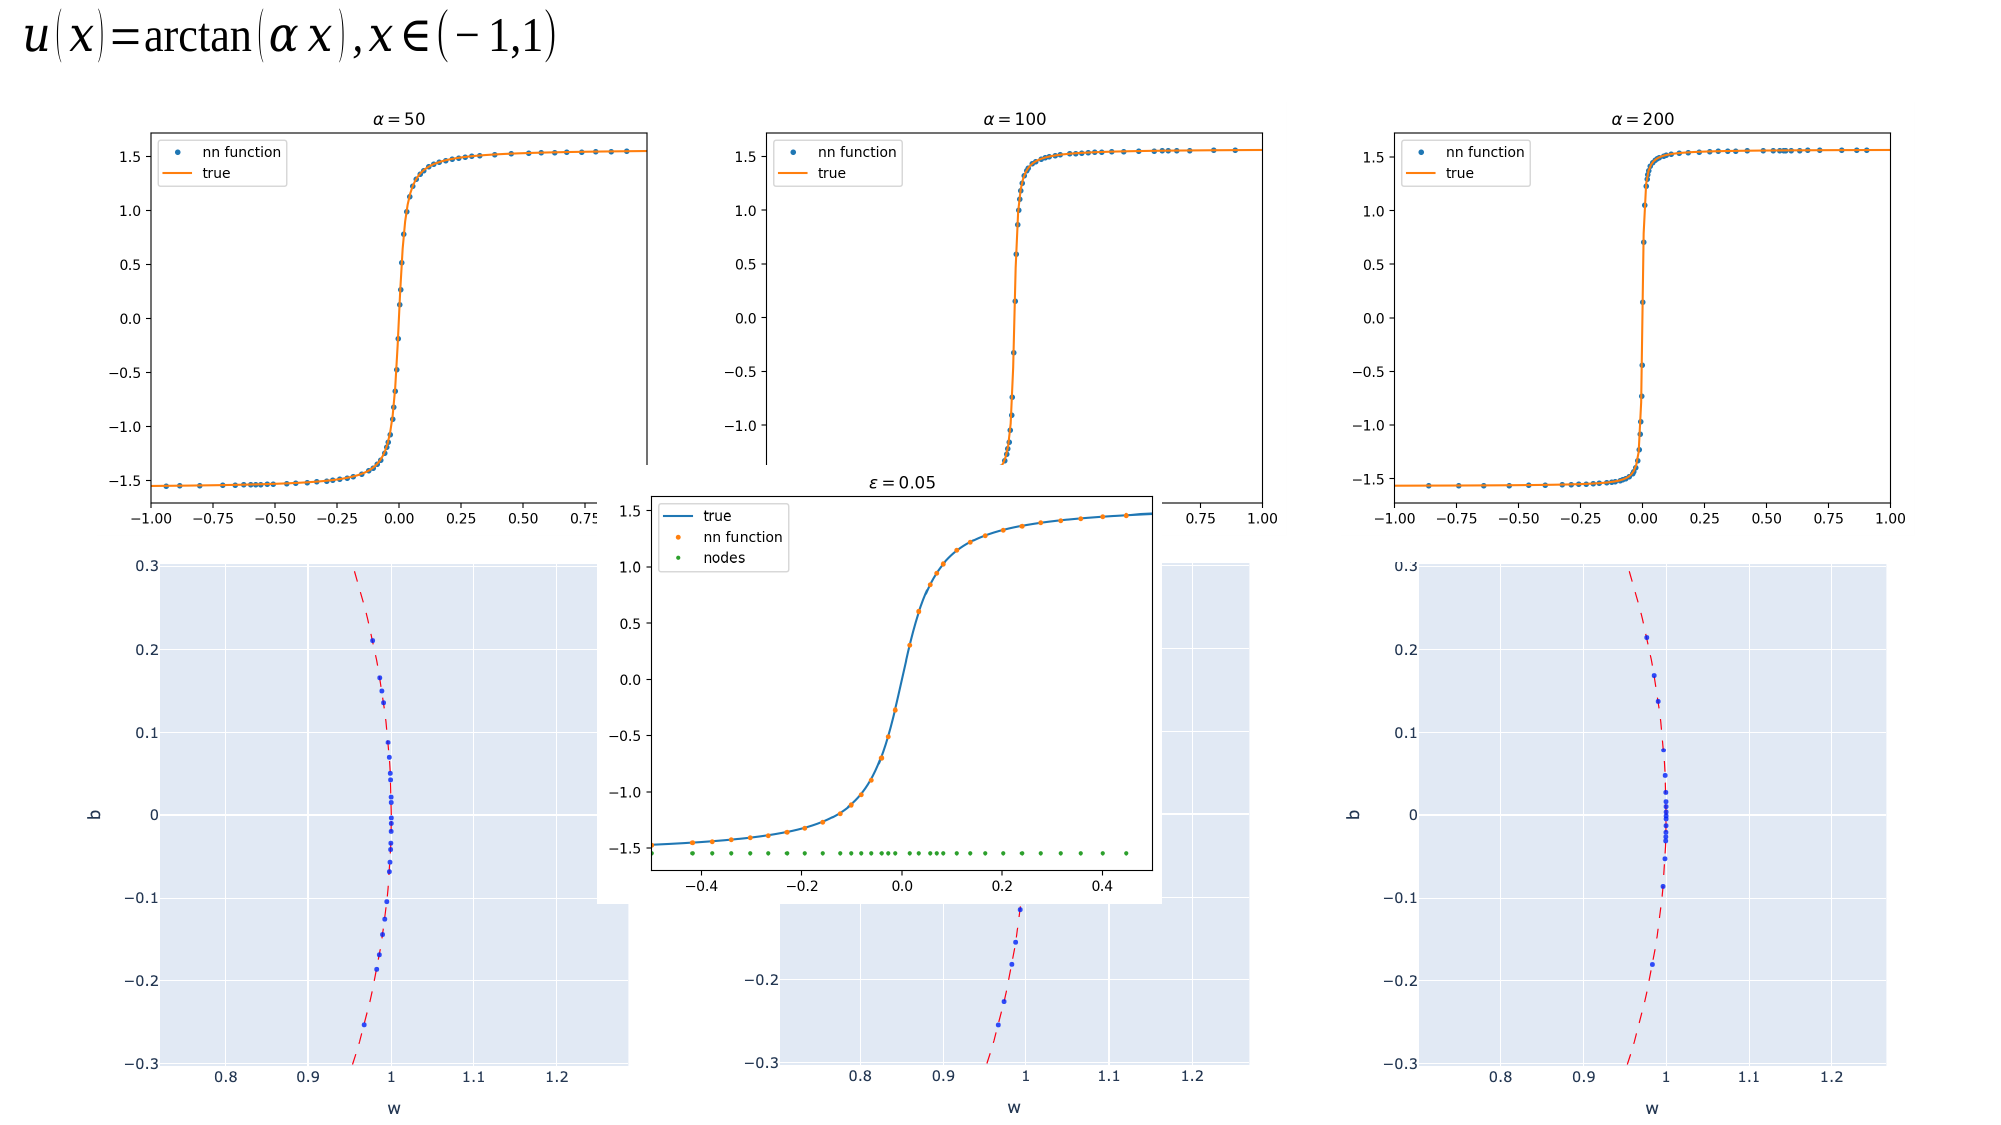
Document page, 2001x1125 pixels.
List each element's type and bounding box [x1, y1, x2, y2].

text_box [85, 101, 1915, 1125]
picture [596, 465, 1163, 905]
